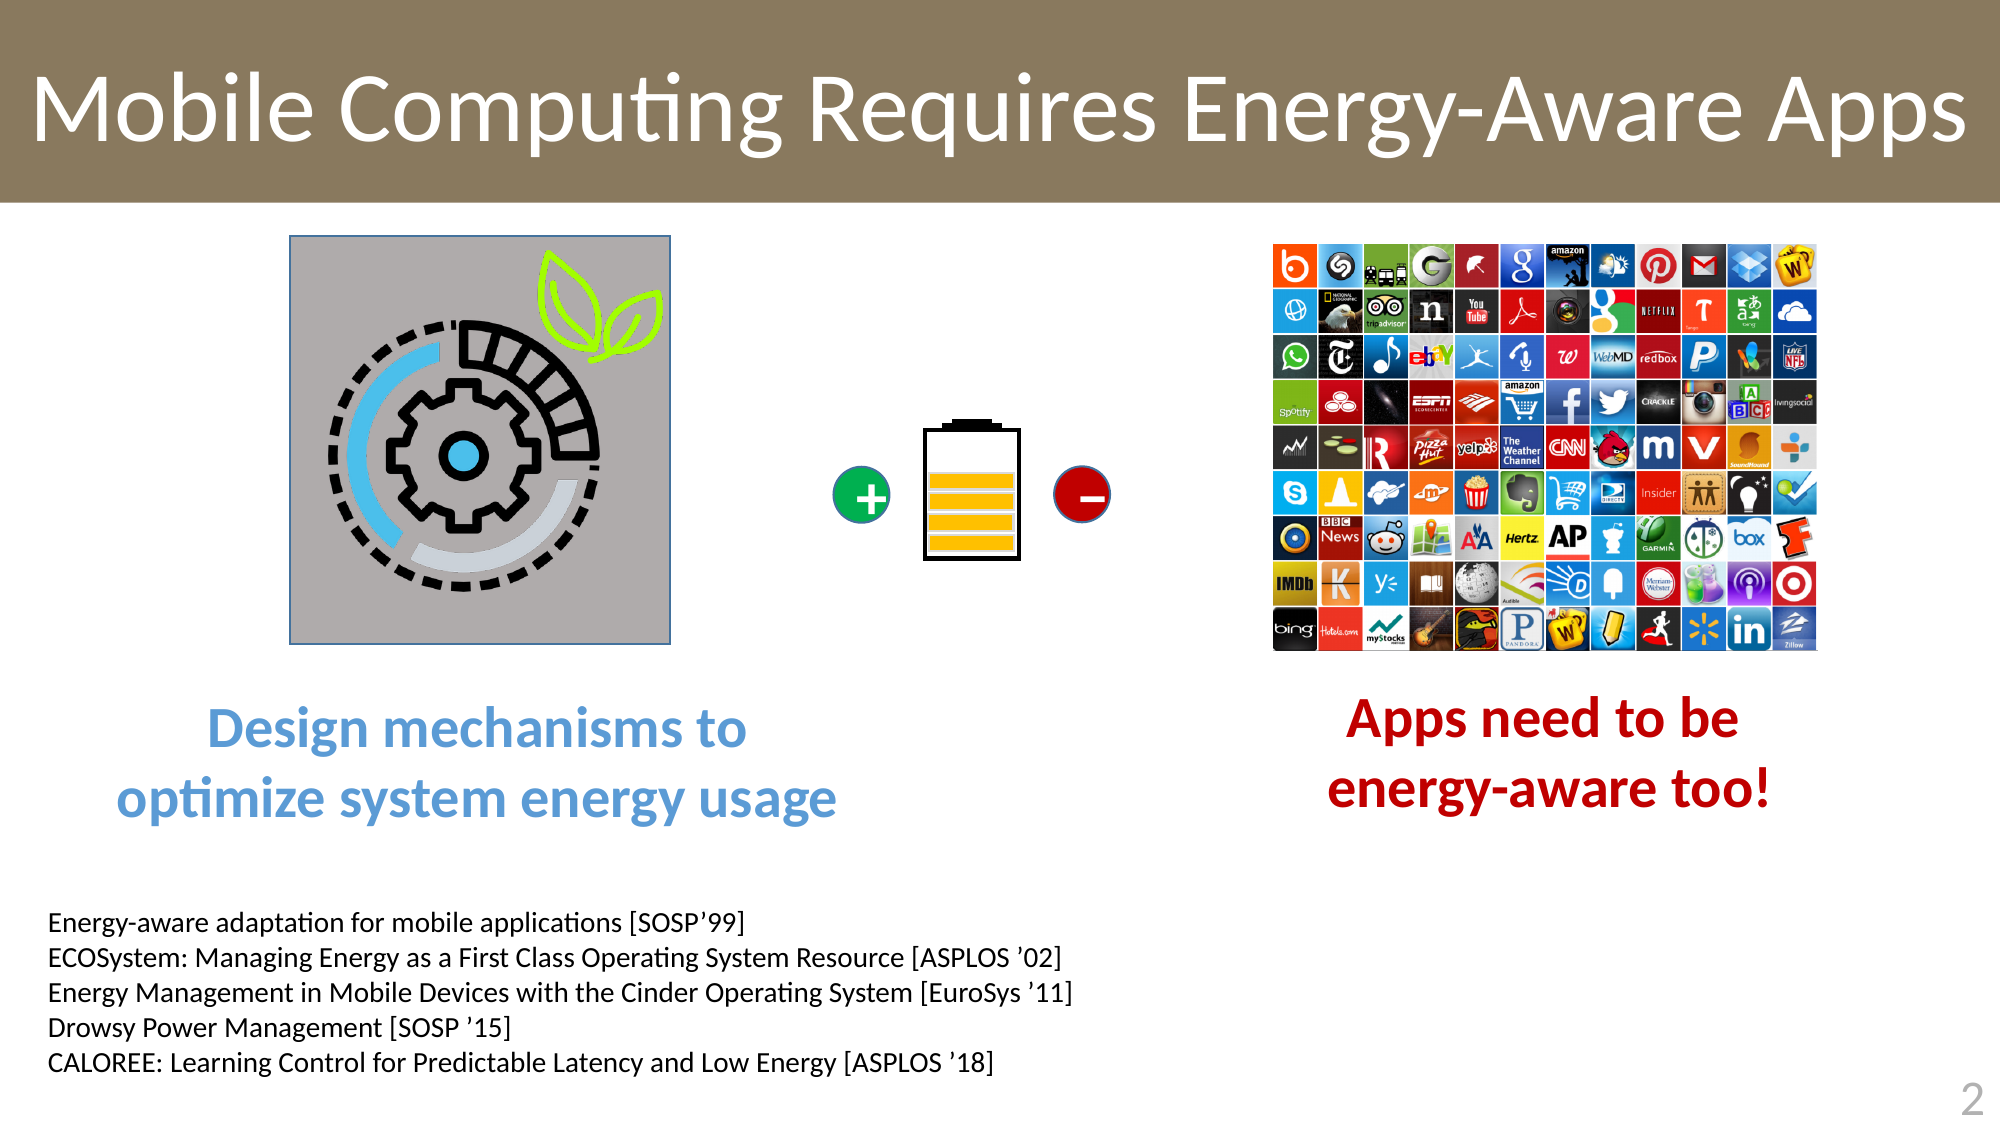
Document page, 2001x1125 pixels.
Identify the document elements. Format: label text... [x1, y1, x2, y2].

text_box Mobile Computing Requires Energy-Aware Apps [0, 0, 2000, 203]
picture [1273, 242, 1818, 651]
text_box Energy-aware adaptation for mobile applications [SOSP’99] ECOSystem: Managing Energy as a First Class Operating System Resource [ASPLOS ’02] Energy Management in Mobile Devices with the Cinder Operating System [EuroSys ’11] Drowsy Power Management [SOSP ’15] CALOREE: Learning Control for Predictable Latency and Low Energy [ASPLOS ’18] [33, 896, 1096, 1086]
text_box [289, 235, 671, 645]
picture [308, 241, 666, 611]
text_box Apps need to be energy-aware too! [1277, 671, 1823, 827]
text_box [925, 421, 1019, 559]
text_box + [832, 465, 891, 524]
picture [1284, 482, 1307, 504]
text_box − [1053, 465, 1112, 524]
text_box Design mechanisms to optimize system energy usage [93, 681, 862, 837]
slide_number 1 [1550, 1065, 2000, 1125]
